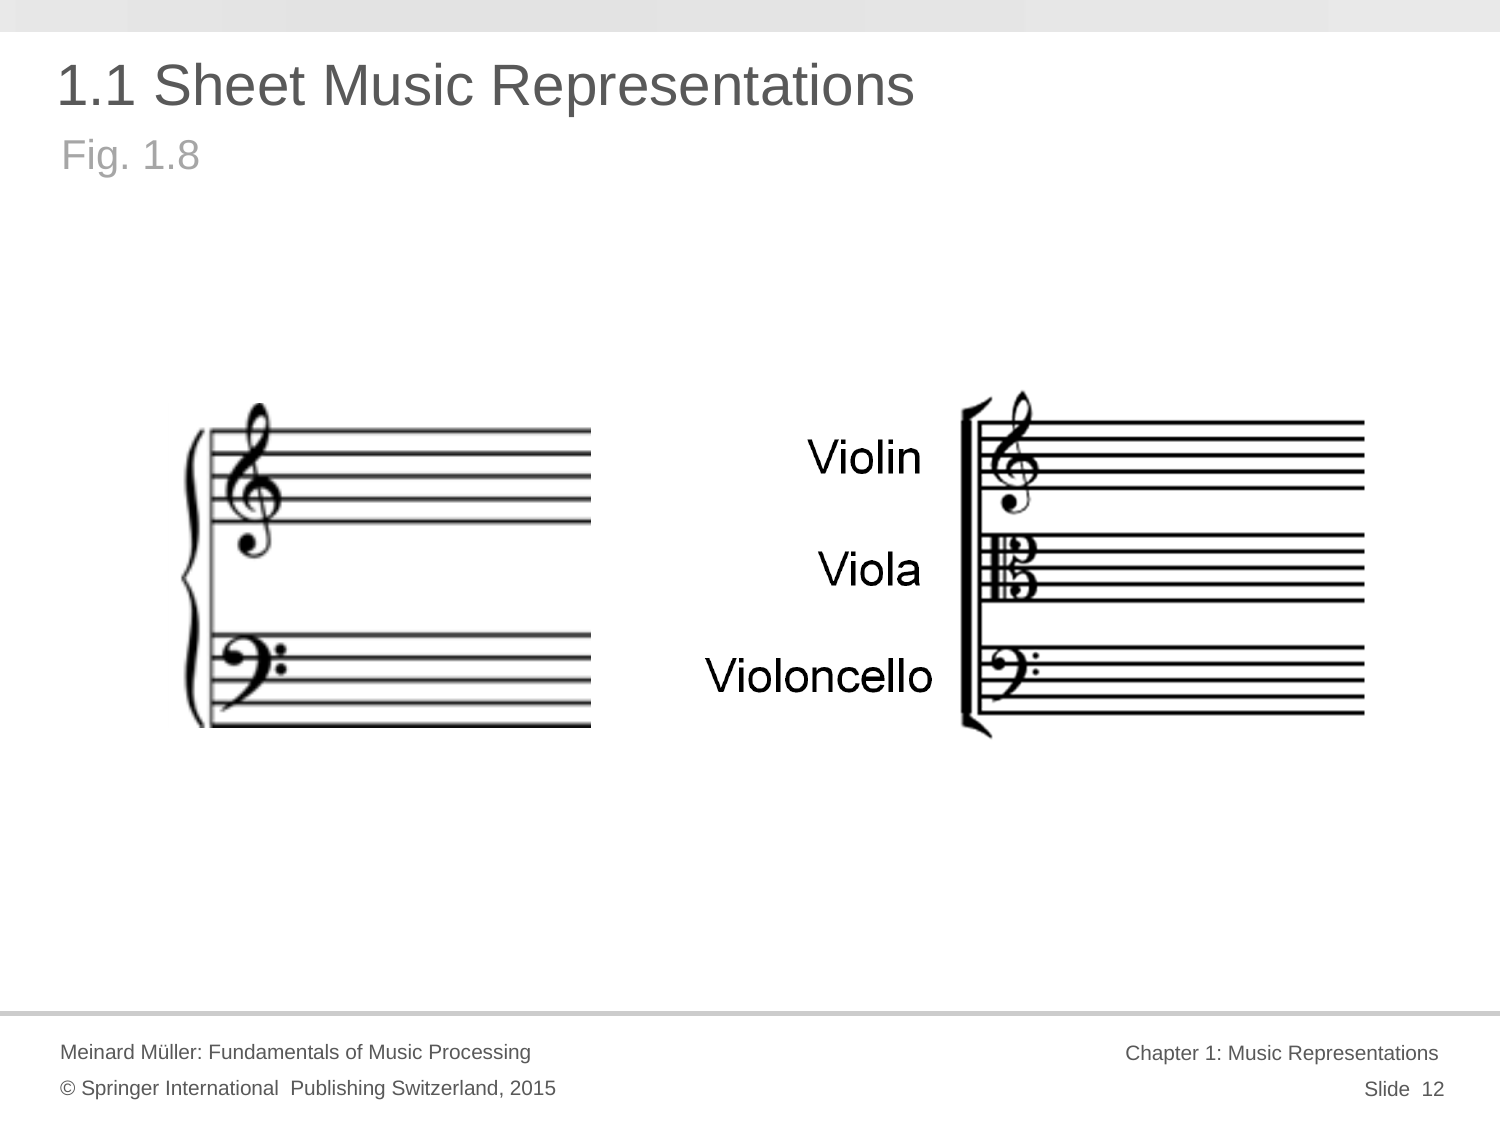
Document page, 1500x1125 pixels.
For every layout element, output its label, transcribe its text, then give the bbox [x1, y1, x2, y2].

picture [166, 402, 592, 728]
list Fig. 1.8 [46, 115, 276, 198]
picture [675, 376, 1366, 749]
picture [0, 0, 1500, 32]
title 1.1 Sheet Music Representations [40, 39, 1448, 133]
